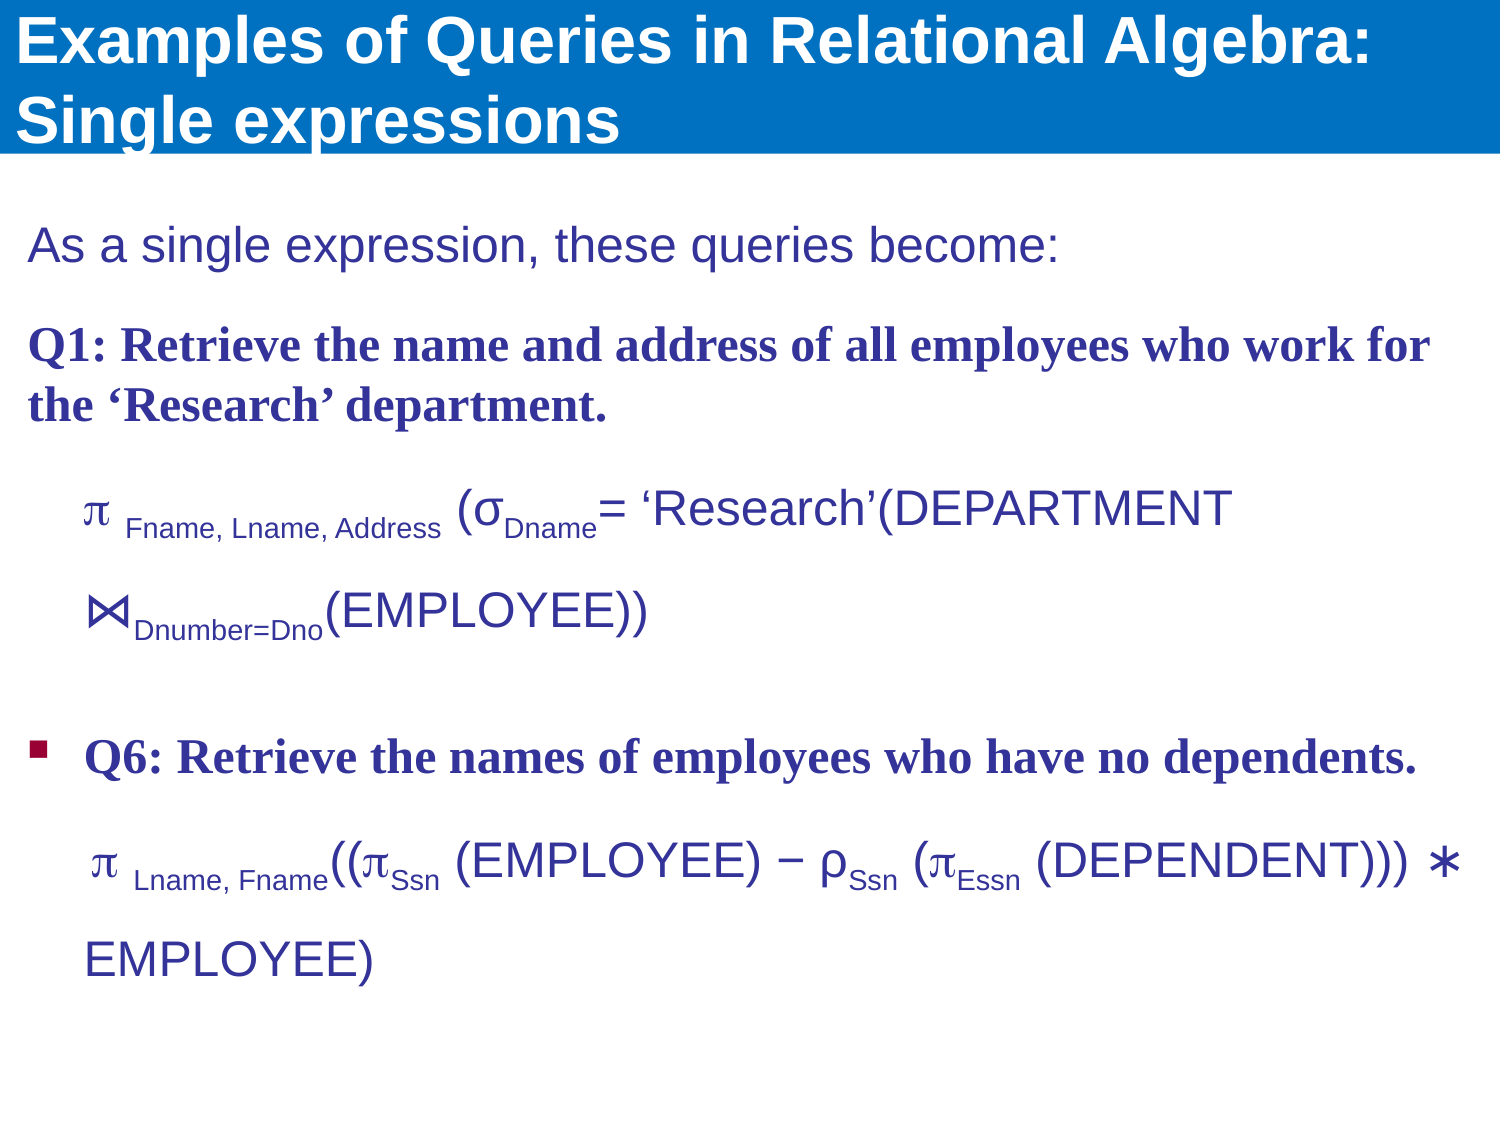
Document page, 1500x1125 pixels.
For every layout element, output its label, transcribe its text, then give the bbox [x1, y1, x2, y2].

text_box As a single expression, these queries become: Q1: Retrieve the name and address of all employees who work for the ‘Research’ department.  Fname, Lname, Address (σDname= ‘Research’(DEPARTMENT ⋈Dnumber=Dno(EMPLOYEE)) Q6: Retrieve the names of employees who have no dependents.  Lname, Fname((Ssn (EMPLOYEE) − ρSsn (Essn (DEPENDENT))) ∗ EMPLOYEE) [12, 174, 1488, 1113]
title Examples of Queries in Relational Algebra: Single expressions [0, 0, 1500, 154]
